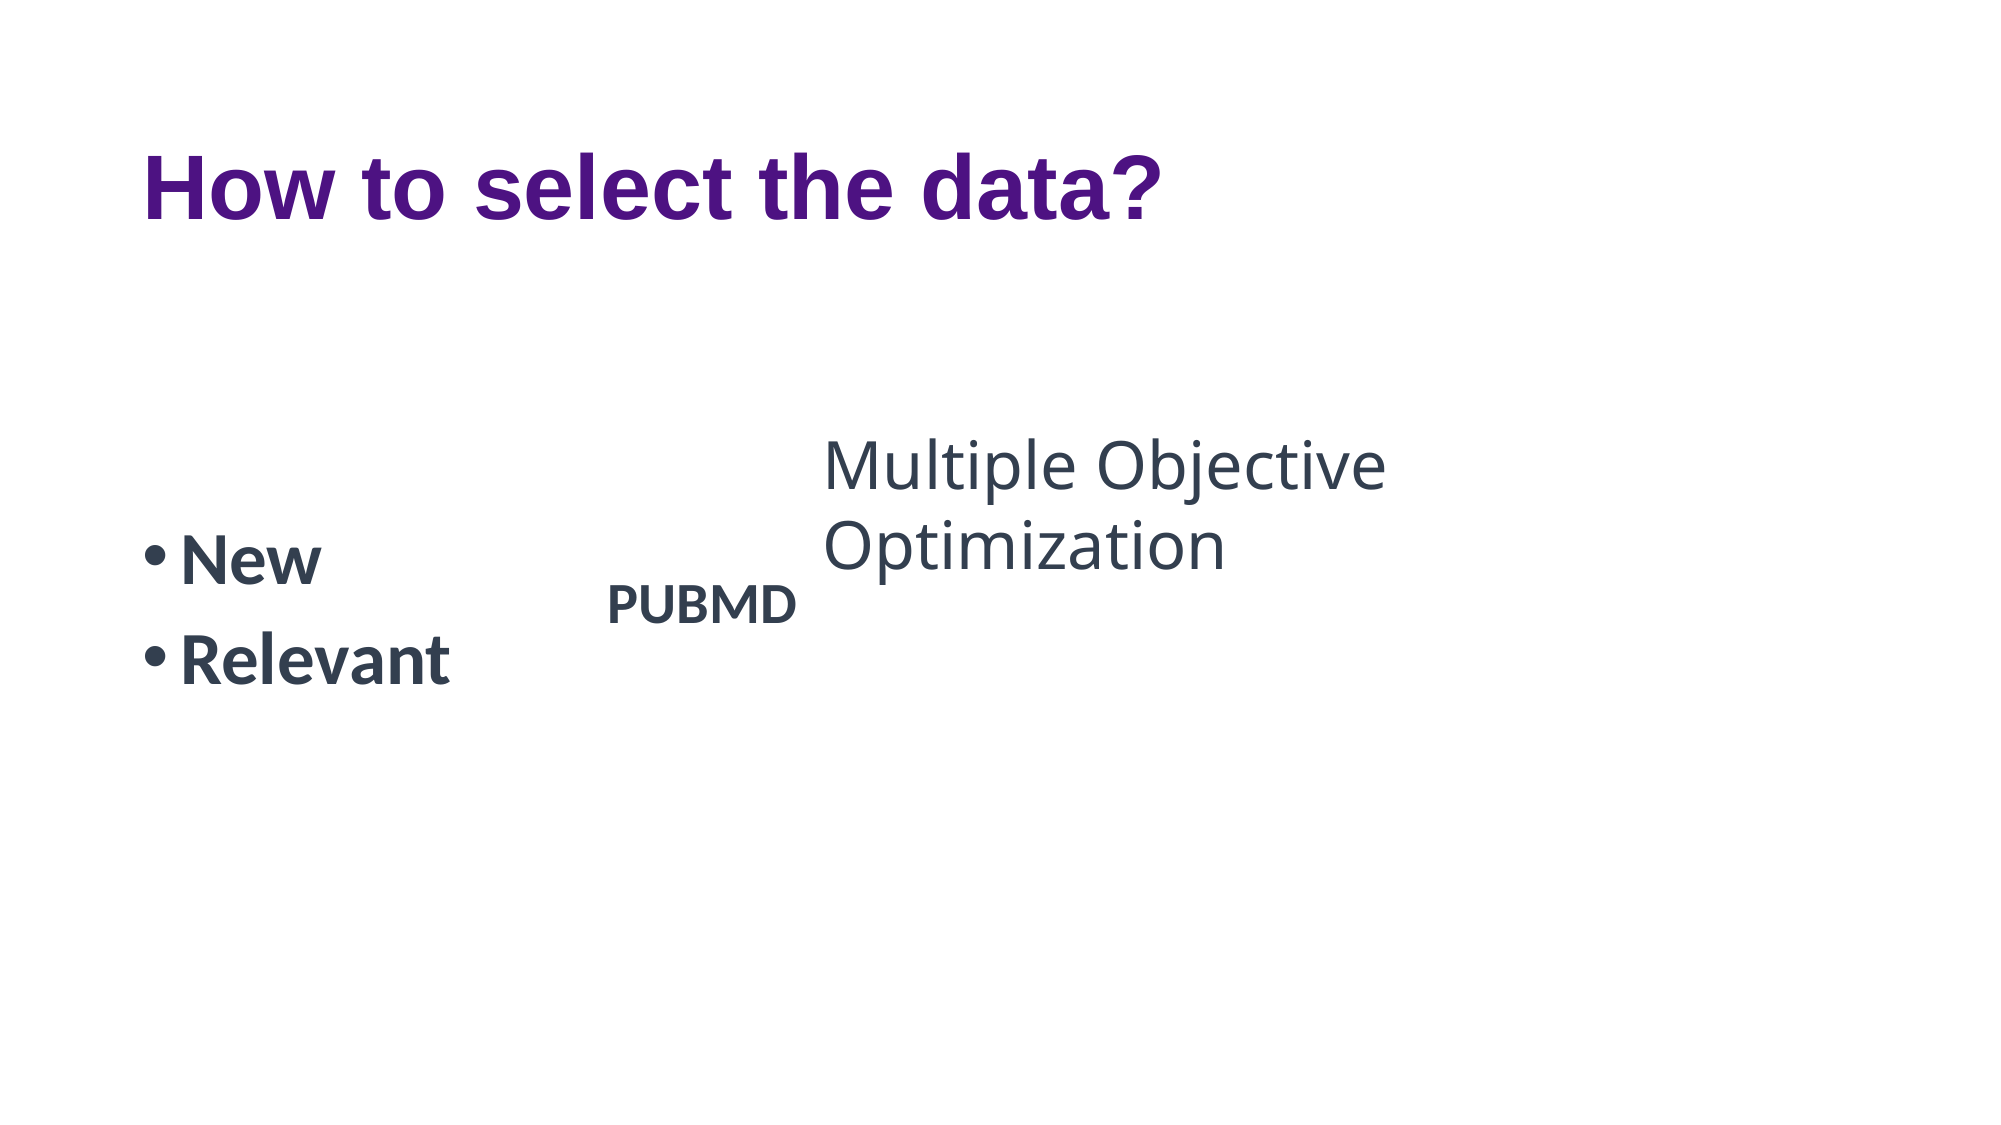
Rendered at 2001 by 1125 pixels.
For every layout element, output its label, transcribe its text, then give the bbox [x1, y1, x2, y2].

title How to select the data? [127, 133, 1628, 258]
text_box Multiple Objective Optimization [807, 415, 1727, 591]
list New Relevant [127, 366, 1628, 957]
text_box PUBMD [592, 557, 1146, 643]
